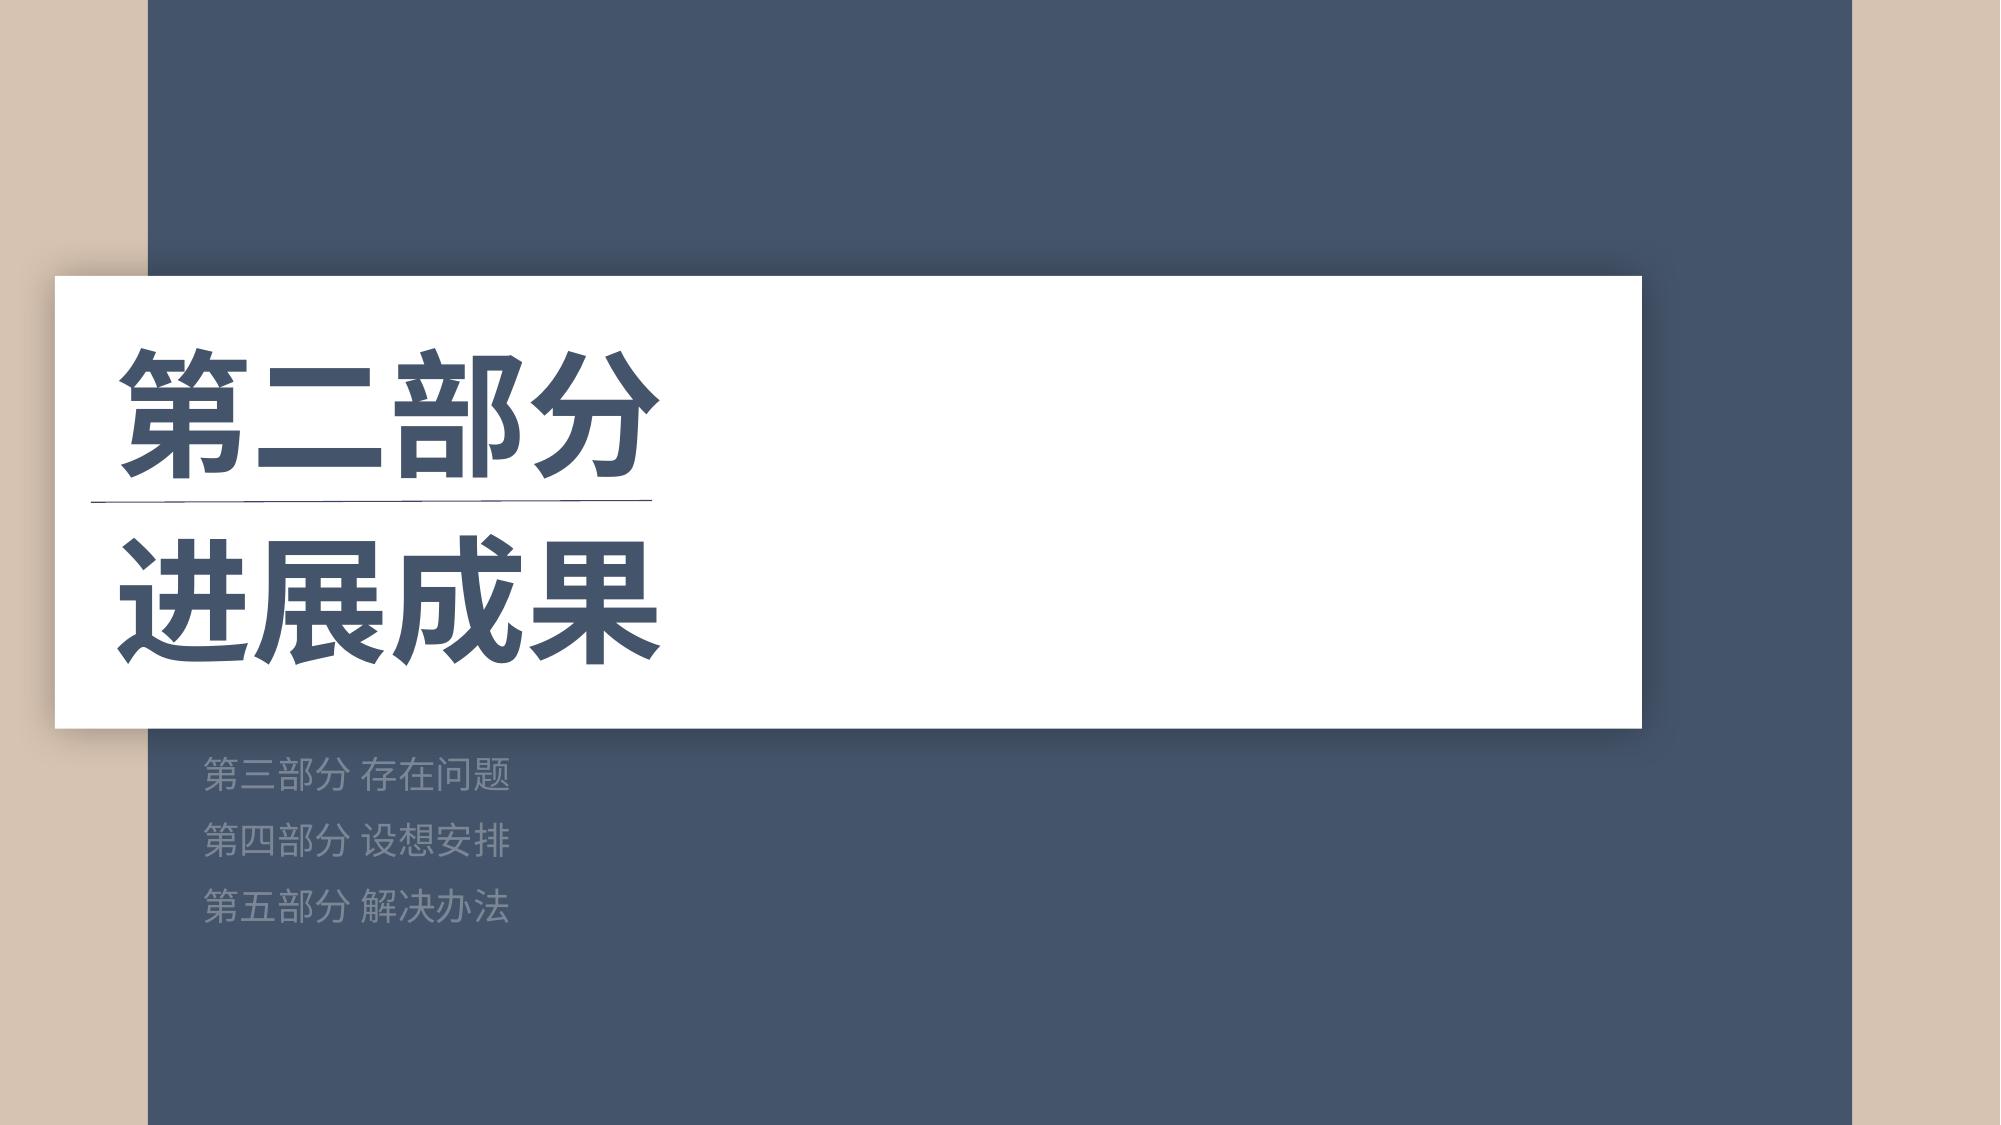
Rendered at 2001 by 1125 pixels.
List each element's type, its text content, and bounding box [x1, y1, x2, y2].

list 第二部分 进展成果 [99, 321, 1594, 686]
list 第三部分 存在问题 第四部分 设想安排 第五部分 解决办法 [187, 743, 1594, 1016]
